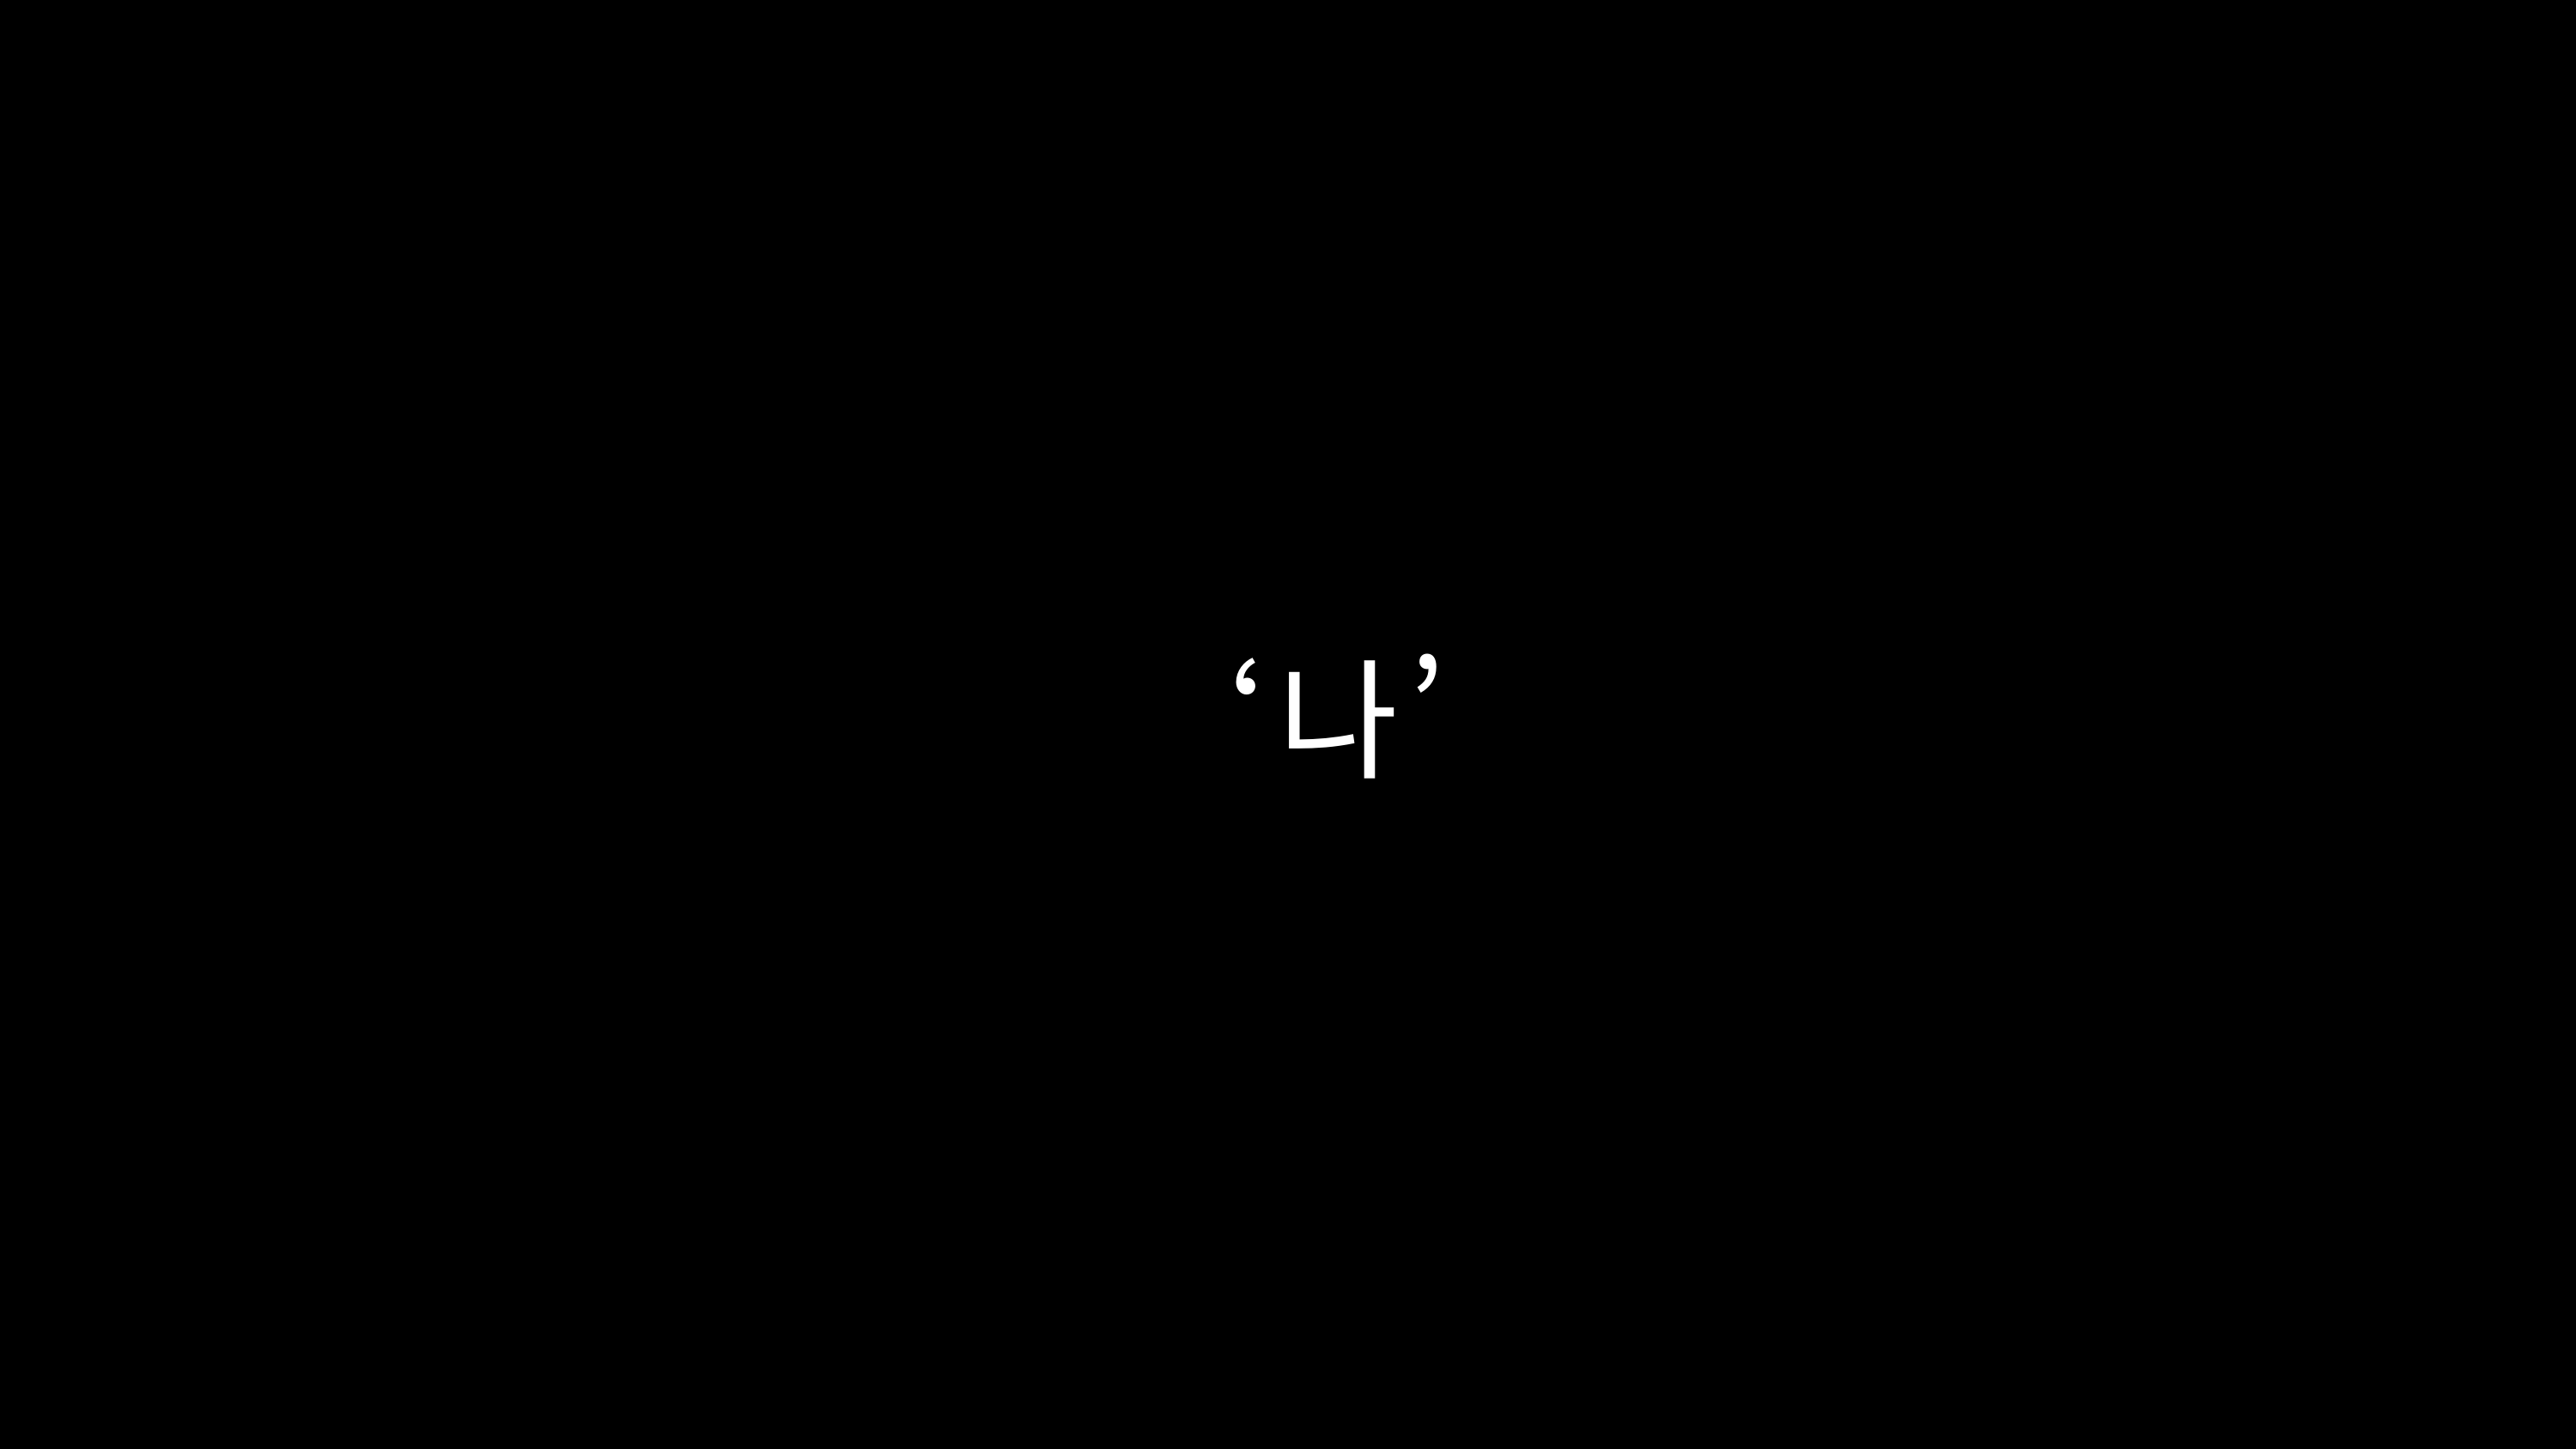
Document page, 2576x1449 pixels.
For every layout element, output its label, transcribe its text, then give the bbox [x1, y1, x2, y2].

text_box ‘ 나 ’ [643, 639, 1932, 807]
